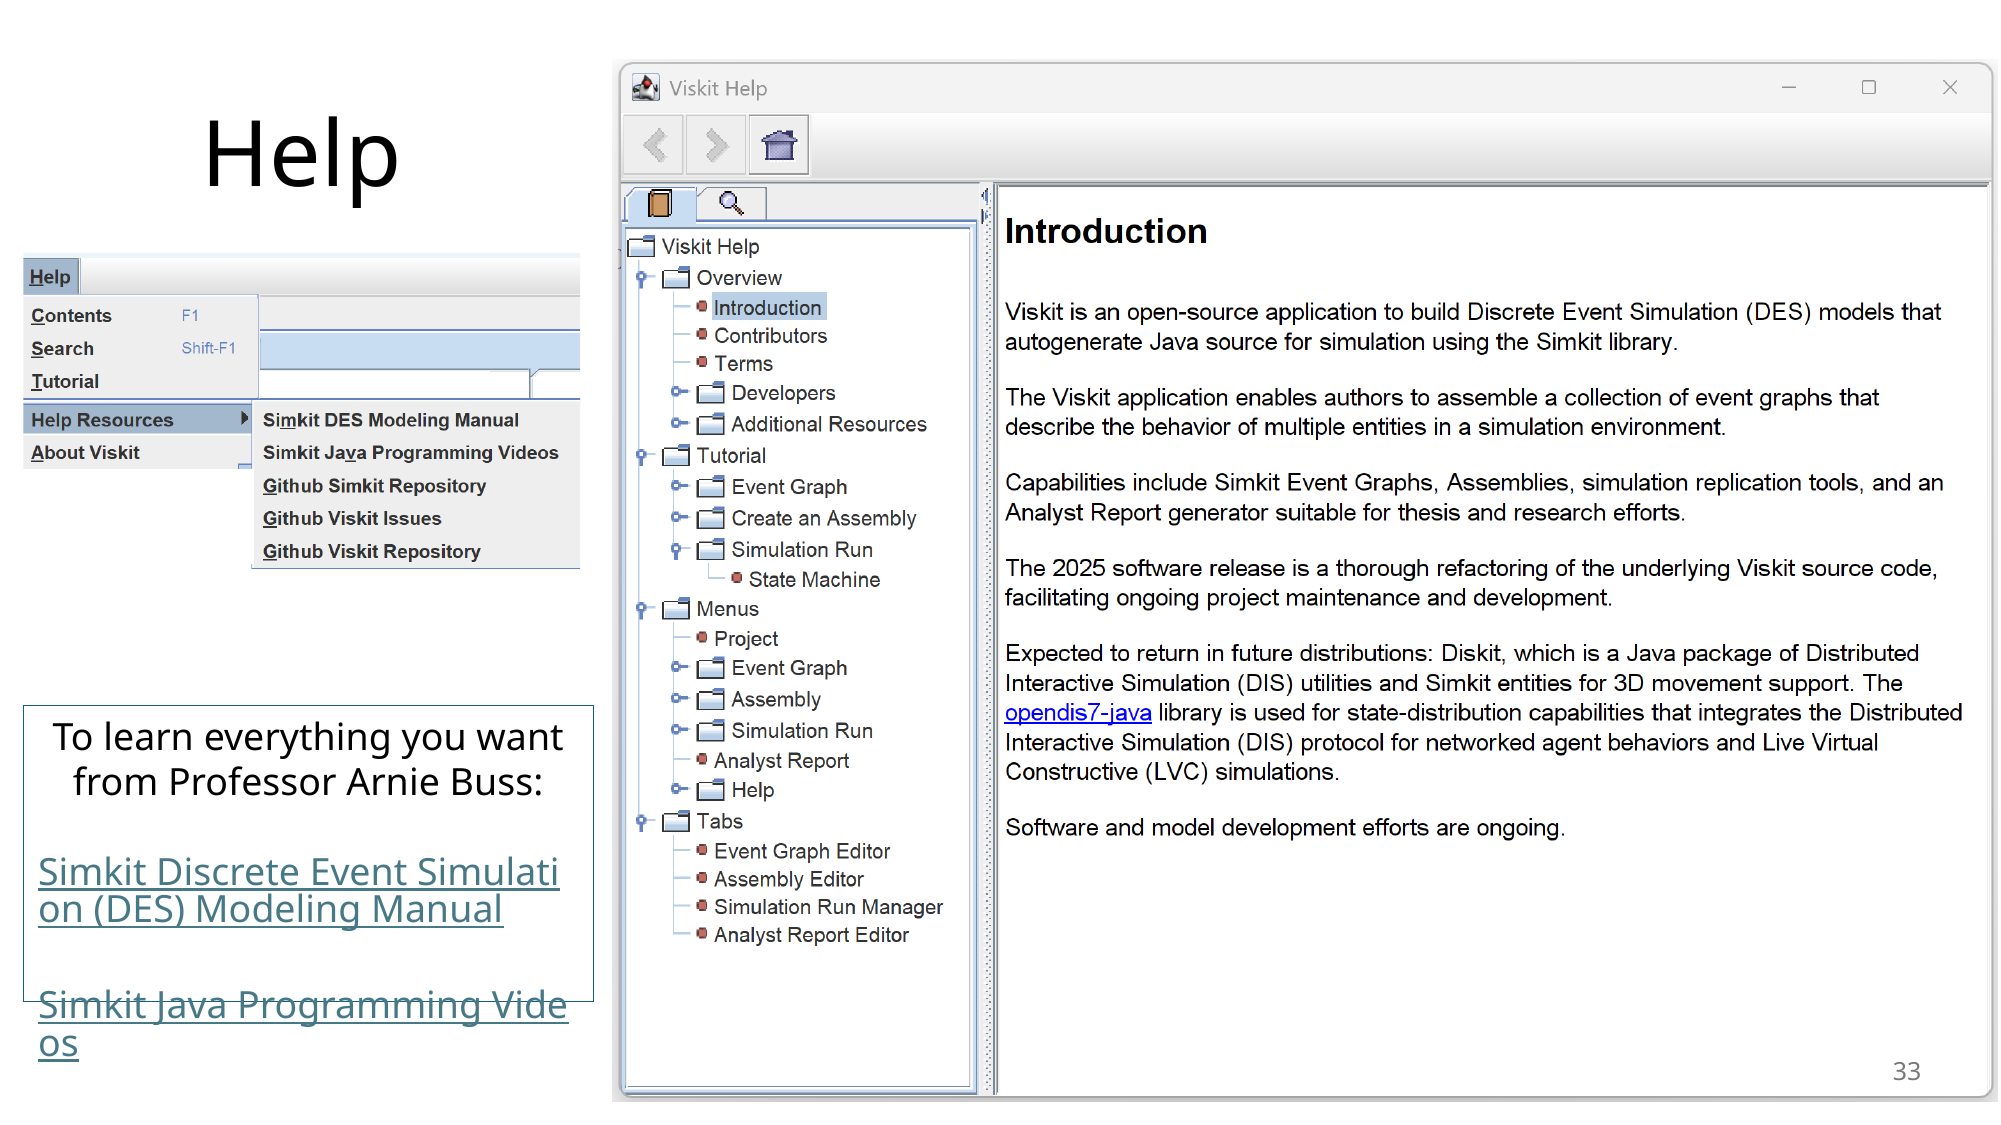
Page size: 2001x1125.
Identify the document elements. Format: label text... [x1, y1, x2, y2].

picture [612, 59, 1998, 1103]
title Help [157, 60, 447, 252]
text_box To learn everything you want from Professor Arnie Buss: Simkit Discrete Event Simulation (DES) Modeling Manual Simkit Java Programming Videos [23, 705, 594, 1002]
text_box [17, 252, 581, 570]
